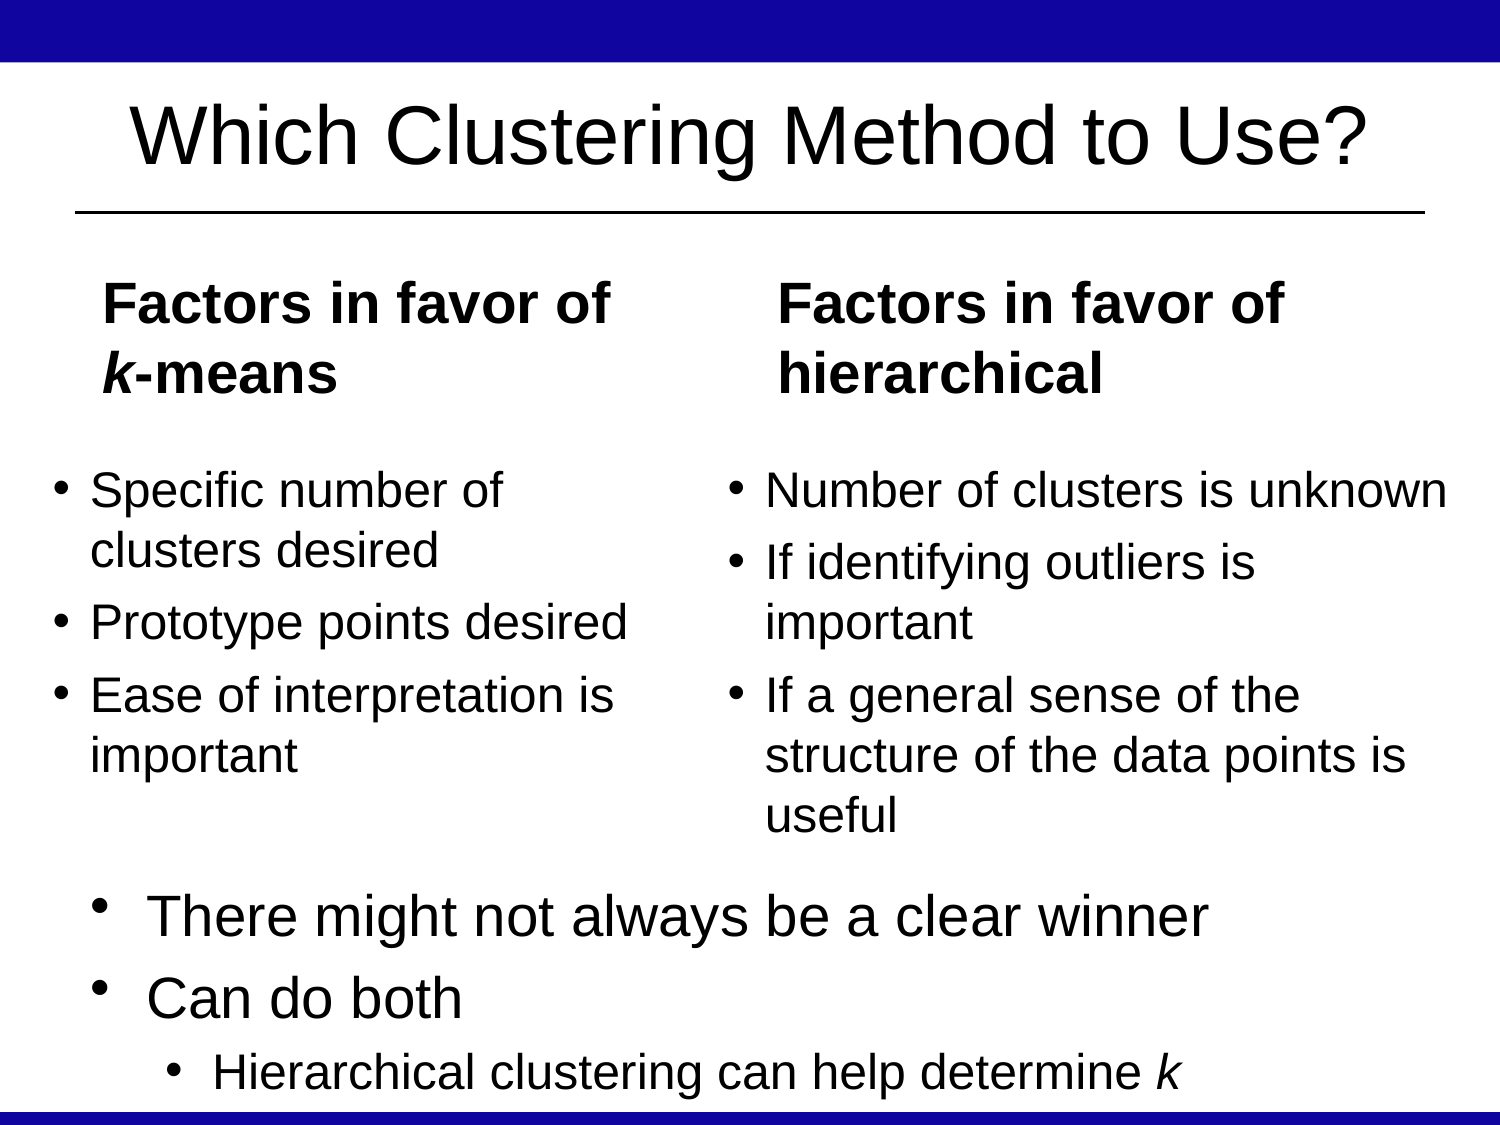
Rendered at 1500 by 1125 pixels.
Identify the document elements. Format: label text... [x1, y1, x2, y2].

list Factors in favor of hierarchical [761, 263, 1425, 413]
text_box There might not always be a clear winner Can do both Hierarchical clustering can help determine k [75, 870, 1429, 1021]
list Factors in favor of k-means [87, 263, 750, 413]
list Number of clusters is unknown If identifying outliers is important If a general sense of the structure of the data points is useful [712, 450, 1475, 825]
title Which Clustering Method to Use? [75, 37, 1425, 225]
list Specific number of clusters desired Prototype points desired Ease of interpretation is important [37, 450, 663, 825]
